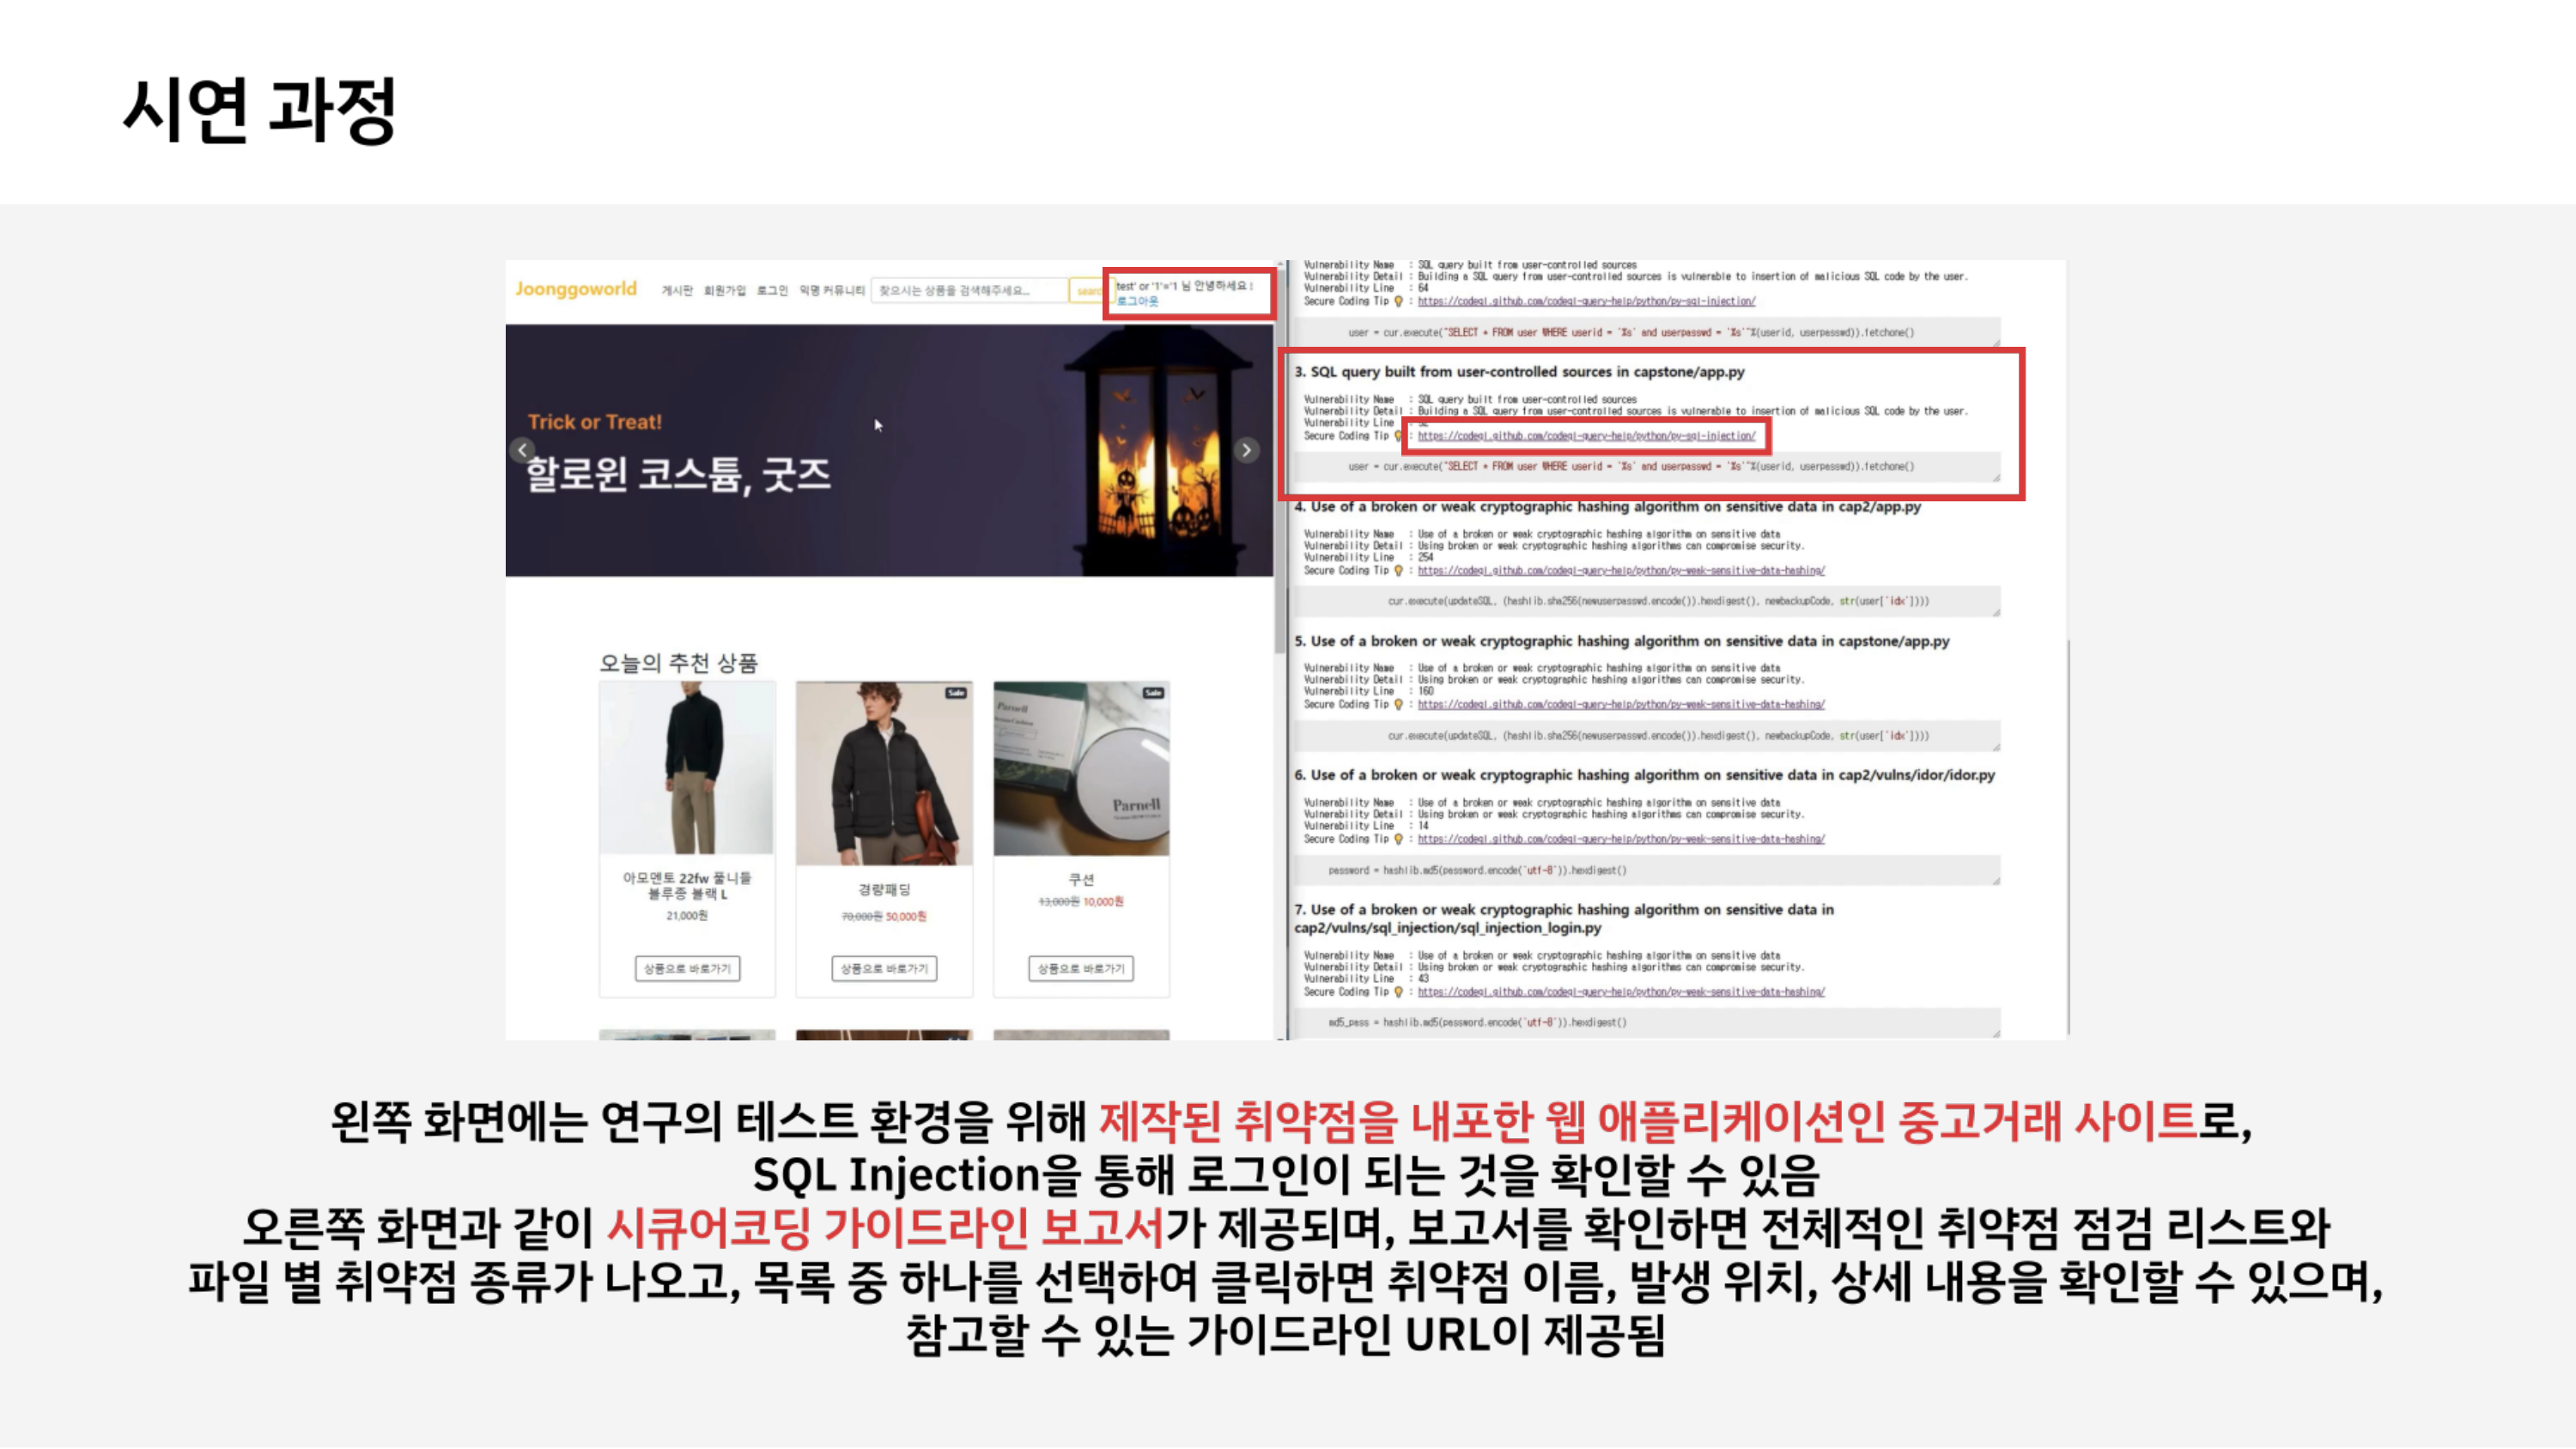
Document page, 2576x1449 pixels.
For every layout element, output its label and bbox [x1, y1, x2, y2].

picture [162, 1082, 2403, 1380]
picture [108, 48, 428, 180]
text_box [1102, 267, 1279, 322]
text_box [0, 204, 2576, 1449]
text_box [505, 259, 2070, 1040]
text_box [1278, 346, 2027, 502]
